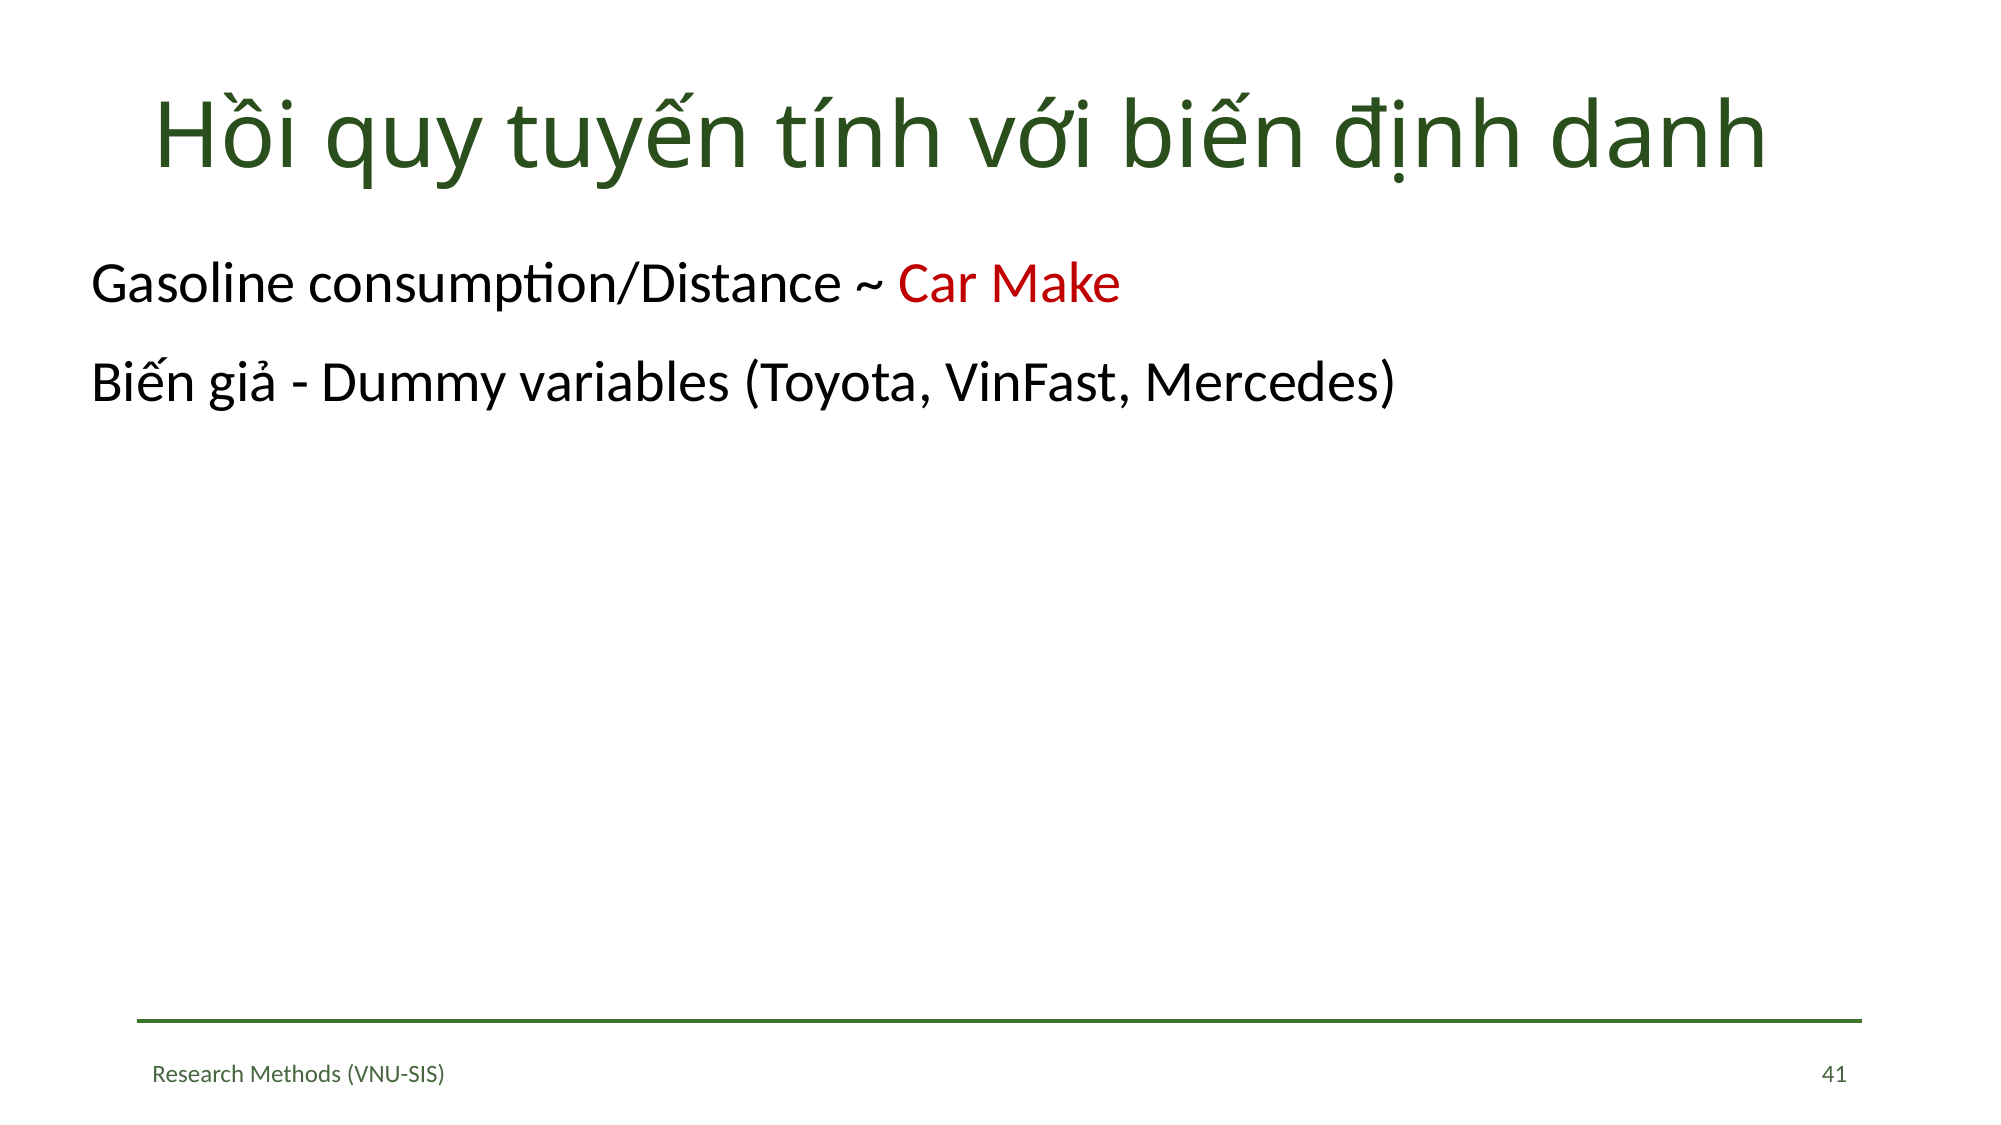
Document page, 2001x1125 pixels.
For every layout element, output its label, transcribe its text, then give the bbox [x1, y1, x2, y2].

footer Research Methods (VNU-SIS) [137, 1042, 514, 1103]
text_box Biến giả - Dummy variables (Toyota, VinFast, Mercedes) [76, 335, 1924, 560]
text_box Gasoline consumption/Distance ~ Car Make [76, 236, 1924, 322]
title Hồi quy tuyến tính với biến định danh [137, 59, 1863, 216]
slide_number 41 [1412, 1042, 1863, 1103]
